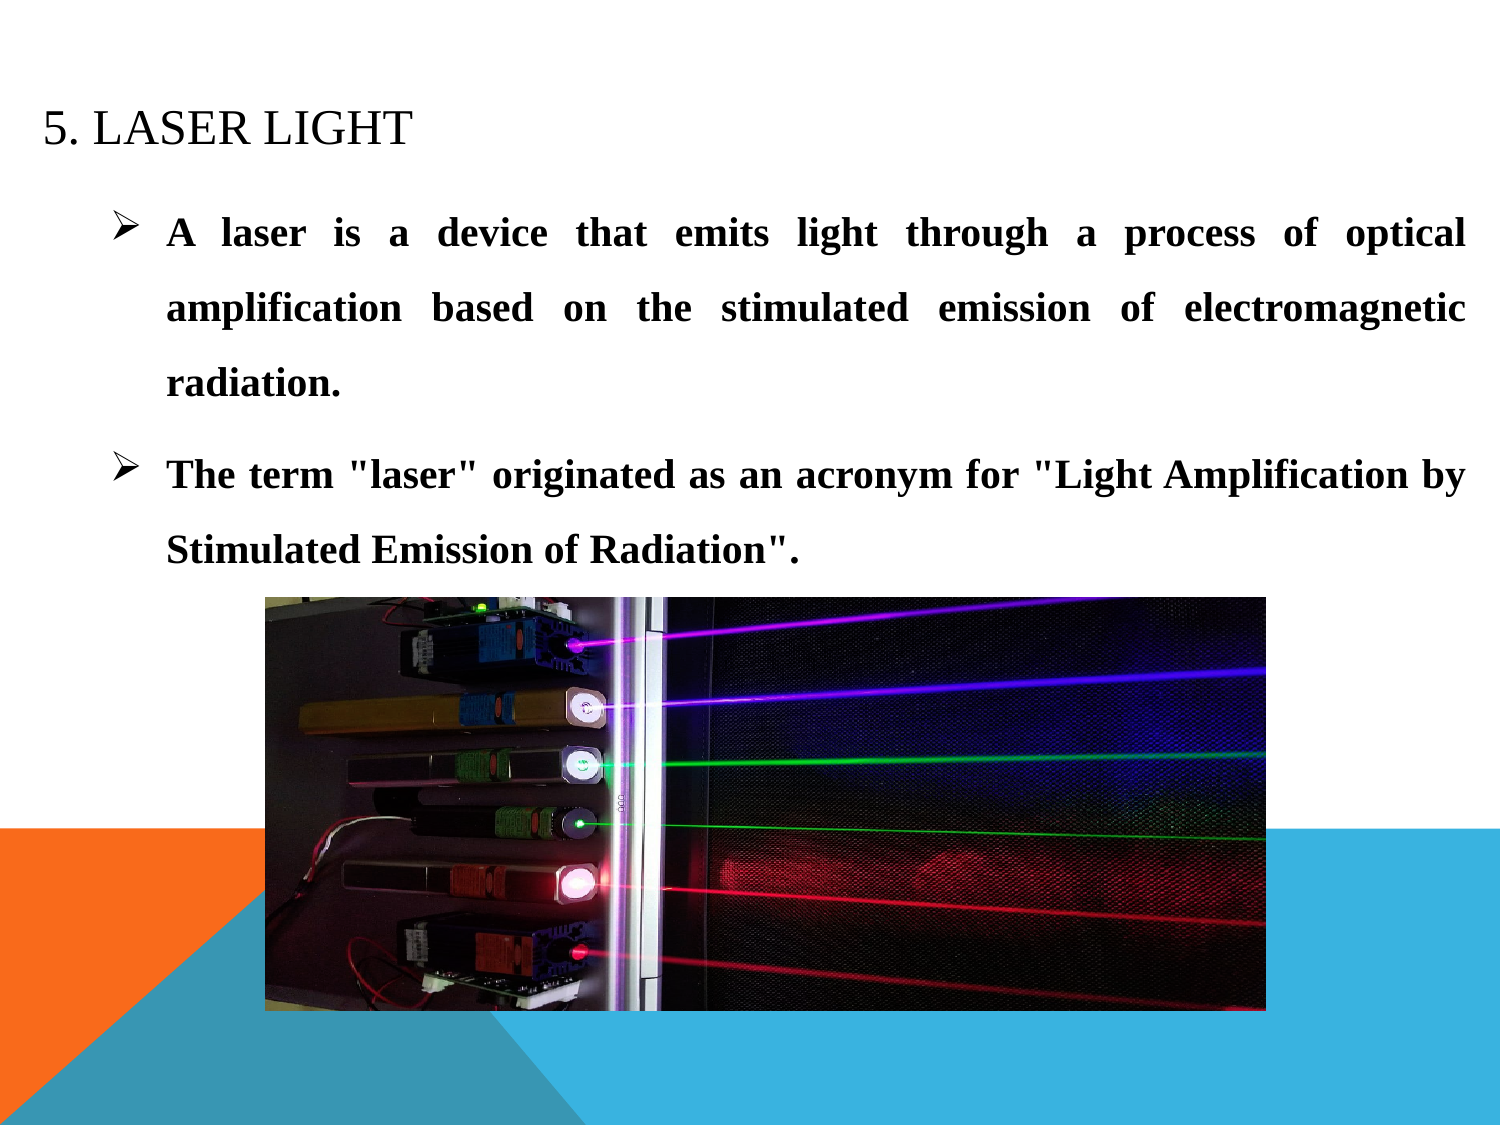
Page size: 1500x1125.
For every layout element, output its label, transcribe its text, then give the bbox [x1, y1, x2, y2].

picture [265, 597, 1266, 1011]
title 5. LASER LIGHT [27, 75, 491, 175]
list A laser is a device that emits light through a process of optical amplification based on the stimulated emission of electromagnetic radiation. The term "laser" originated as an acronym for "Light Amplification by Stimulated Emission of Radiation". [94, 172, 1483, 991]
